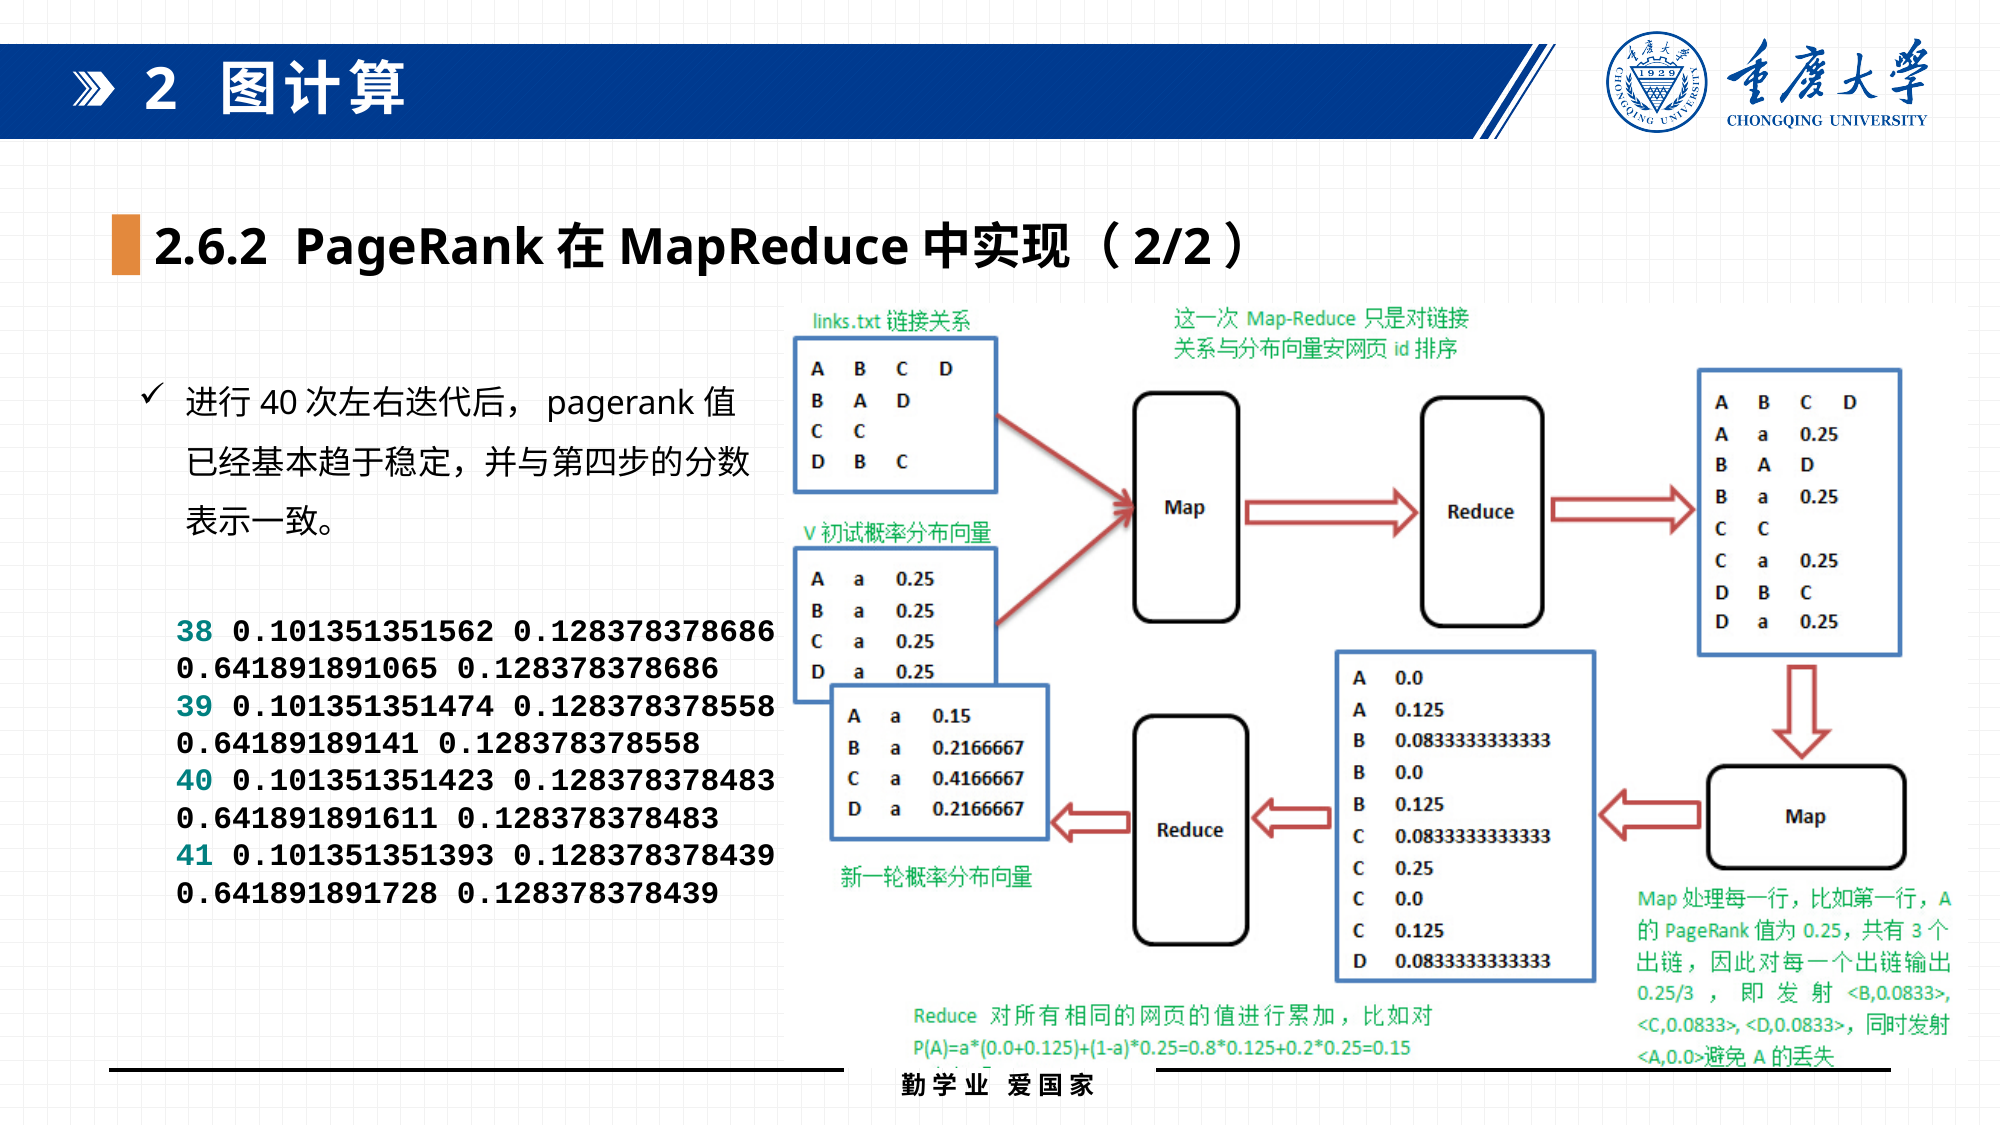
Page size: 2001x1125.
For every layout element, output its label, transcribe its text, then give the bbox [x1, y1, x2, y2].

list 2.6.2 PageRank在MapReduce中实现（2/2） [139, 213, 1891, 275]
picture [1606, 31, 1928, 133]
picture [784, 303, 1975, 1068]
text_box 进行40次左右迭代后，pagerank值已经基本趋于稳定，并与第四步的分数表示一致。 [123, 353, 773, 548]
list 2 图计算 [108, 51, 1356, 136]
text_box 38 0.101351351562 0.128378378686 0.641891891065 0.128378378686 39 0.101351351474 0.128378378558 0.64189189141 0.128378378558 40 0.101351351423 0.128378378483 0.641891891611 0.128378378483 41 0.101351351393 0.128378378439 0.641891891728 0.128378378439 [175, 609, 784, 910]
